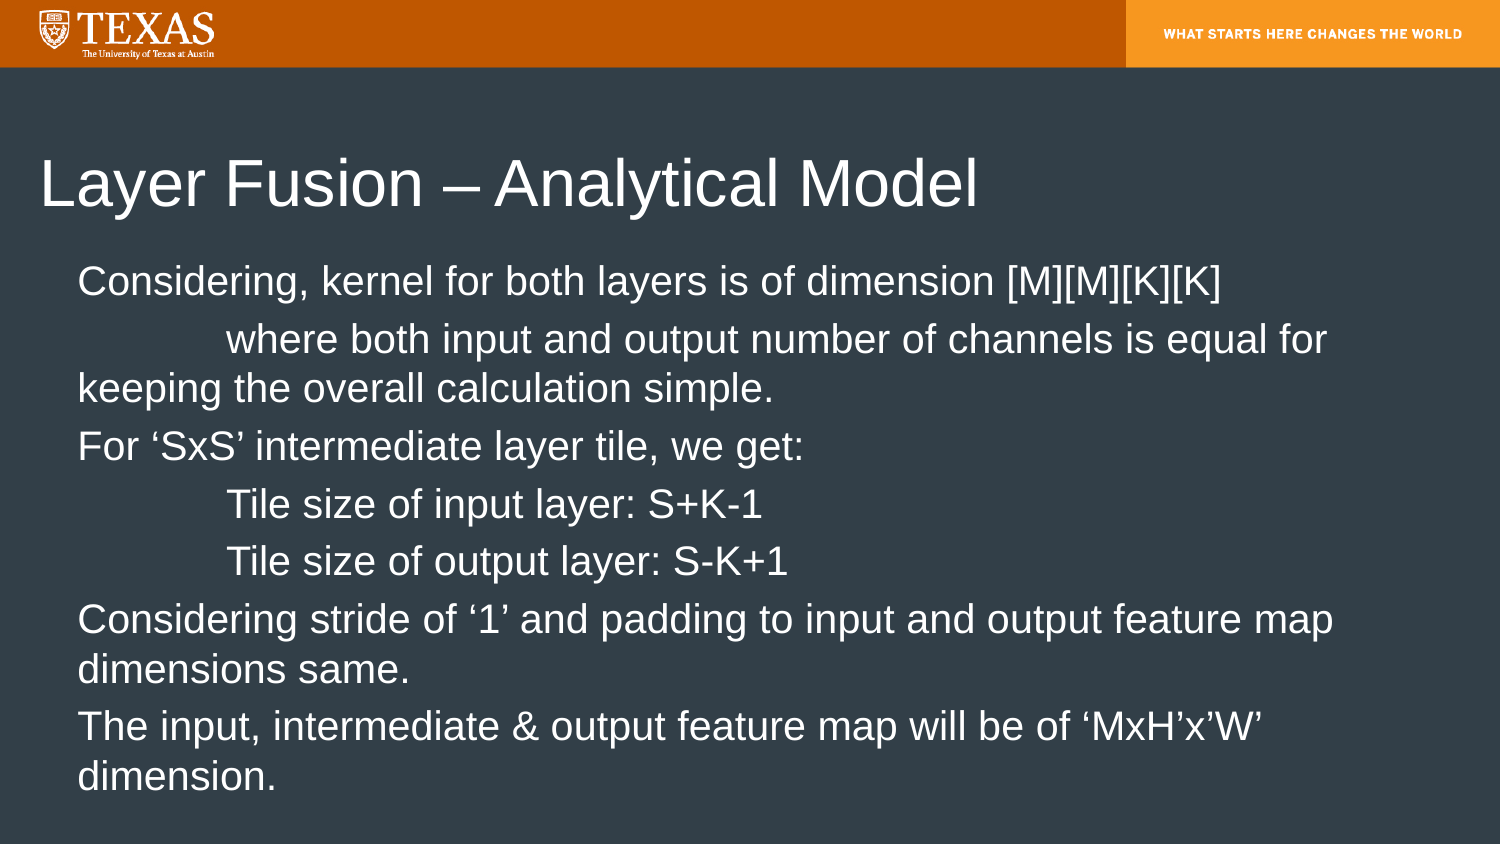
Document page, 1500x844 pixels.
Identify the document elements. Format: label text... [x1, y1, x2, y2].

list Considering, kernel for both layers is of dimension [M][M][K][K] where both input and output number of channels is equal for keeping the overall calculation simple. For ‘SxS’ intermediate layer tile, we get: Tile size of input layer: S+K-1 Tile size of output layer: S-K+1 Considering stride of ‘1’ and padding to input and output feature map dimensions same. The input, intermediate & output feature map will be of ‘MxH’x’W’ dimension. [62, 246, 1413, 810]
title Layer Fusion – Analytical Model [24, 109, 1375, 250]
picture [0, 0, 1500, 844]
